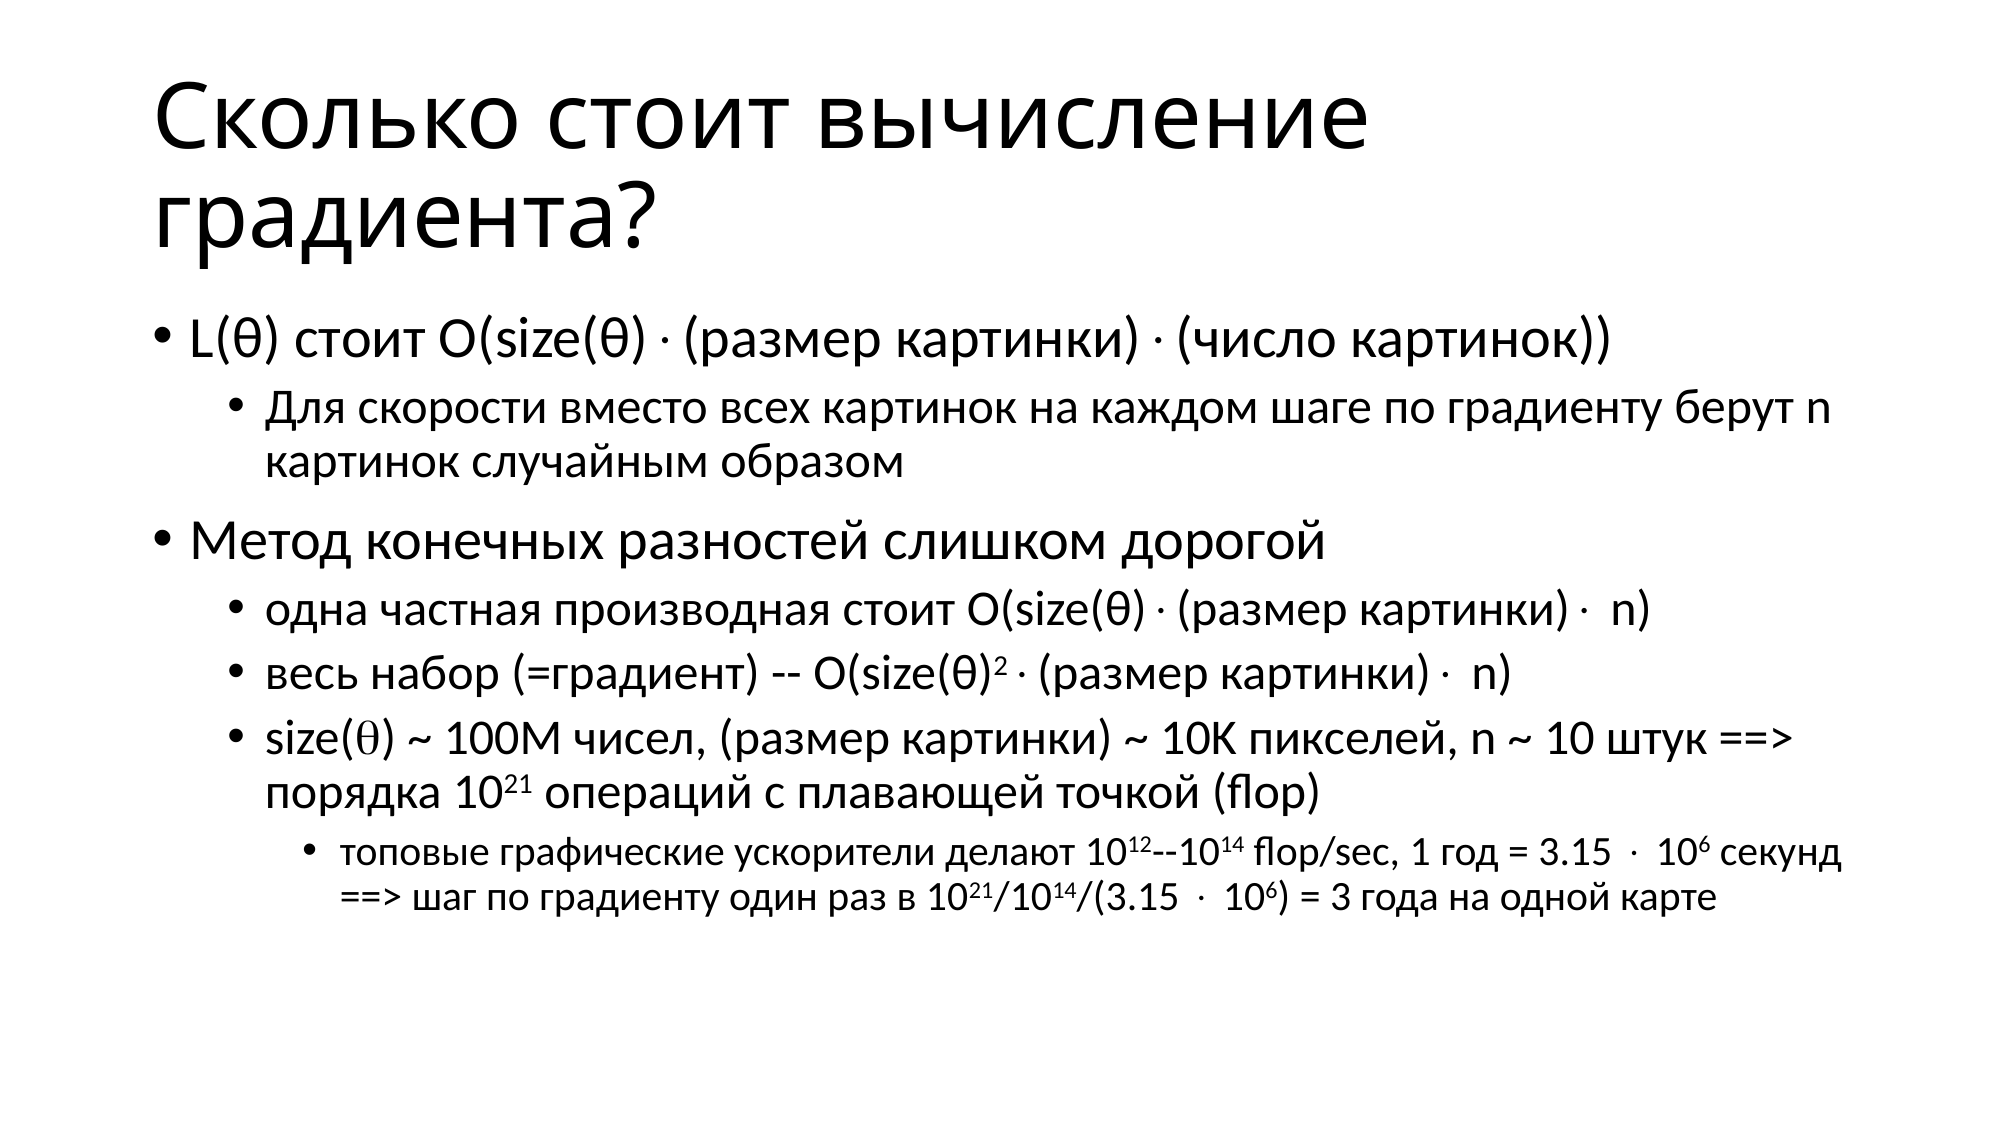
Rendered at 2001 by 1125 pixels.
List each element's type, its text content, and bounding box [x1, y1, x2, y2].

list L(θ) стоит O(size(θ)(размер картинки)(число картинок)) Для скорости вместо всех картинок на каждом шаге по градиенту берут n картинок случайным образом Метод конечных разностей слишком дорогой одна частная производная стоит O(size(θ)(размер картинки) n) весь набор (=градиент) -- O(size(θ)2(размер картинки) n) size() ~ 100M чисел, (размер картинки) ~ 10K пикселей, n ~ 10 штук ==> порядка 1021 операций с плавающей точкой (flop) топовые графические ускорители делают 1012--1014 flop/sec, 1 год = 3.15  106 секунд ==> шаг по градиенту один раз в 1021/1014/(3.15  106) = 3 года на одной карте [137, 299, 1863, 1014]
title Сколько стоит вычисление градиента? [137, 59, 1863, 278]
